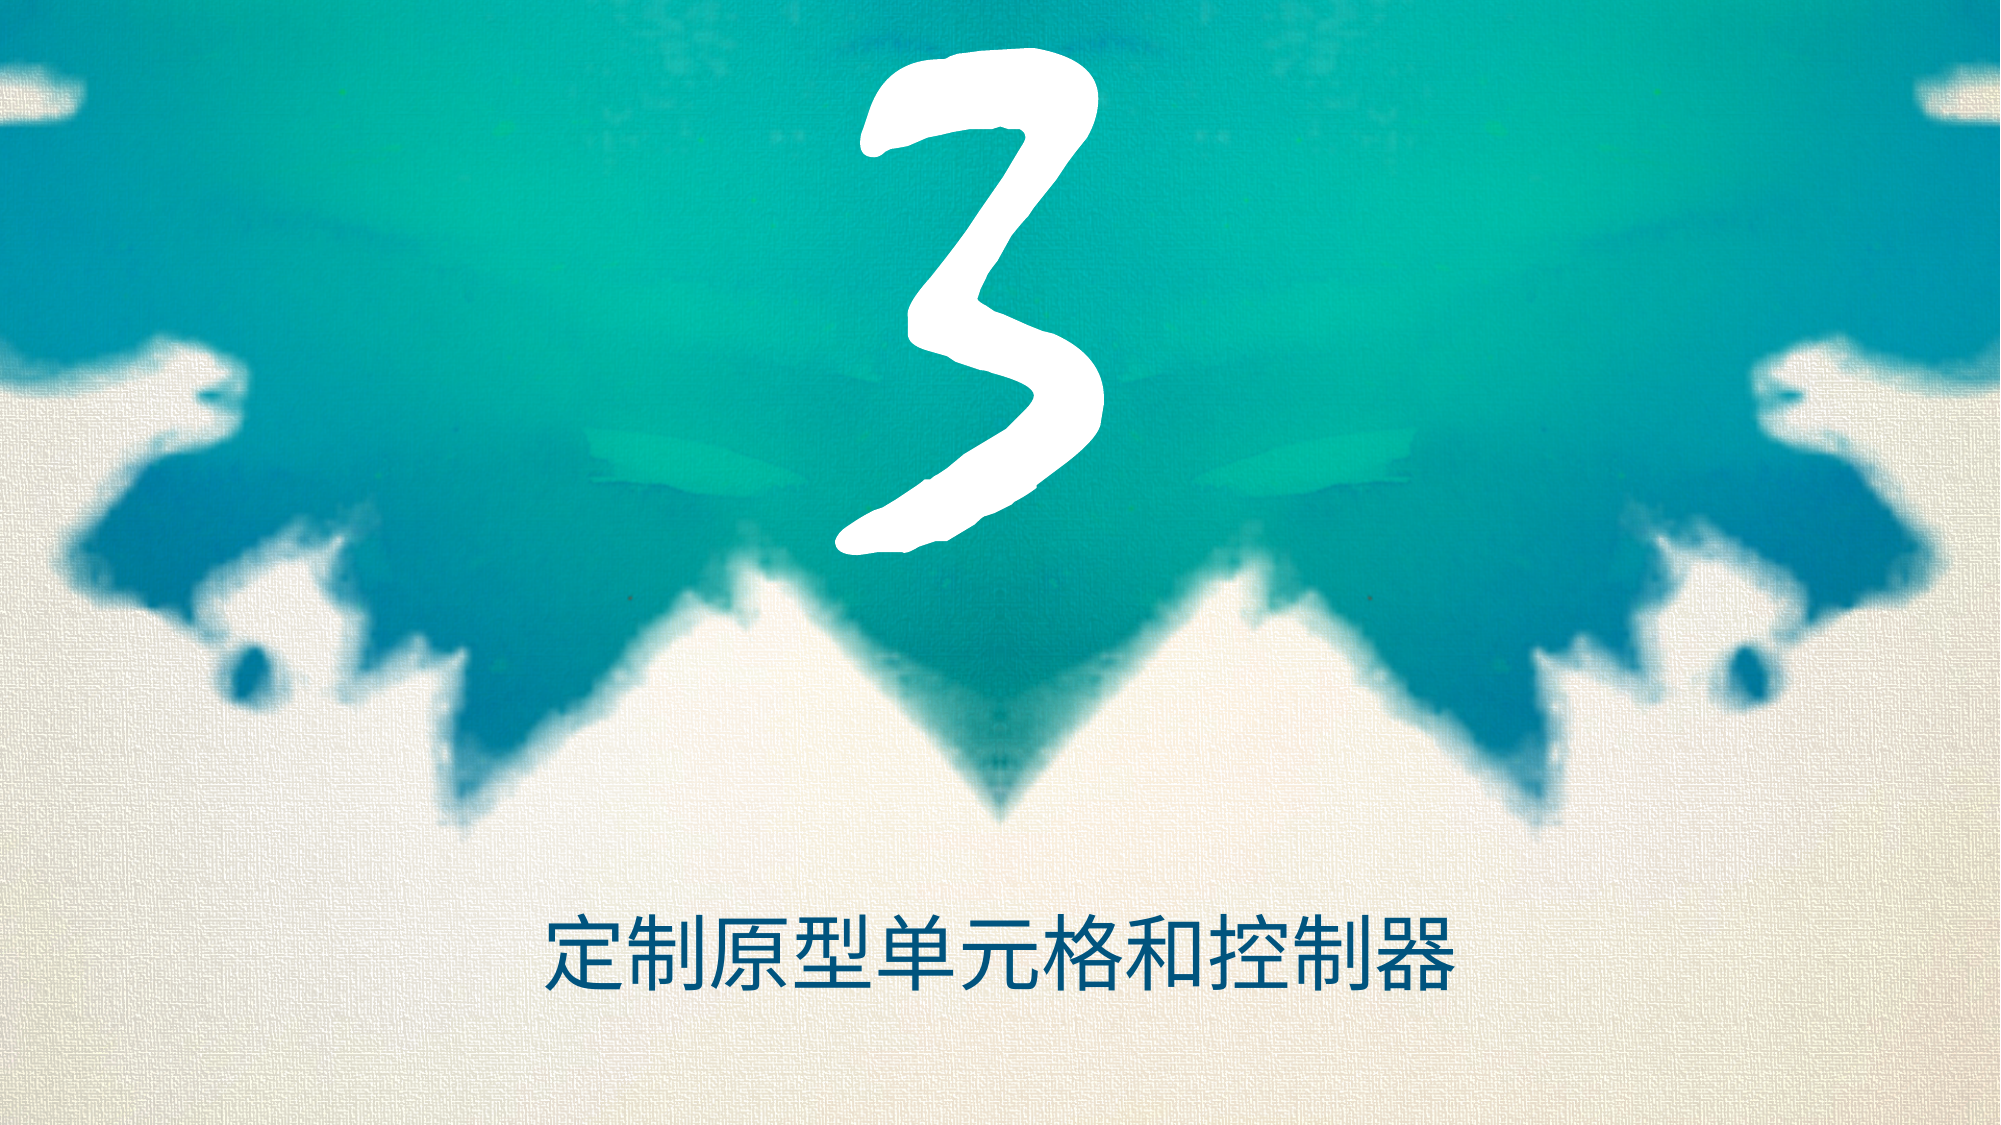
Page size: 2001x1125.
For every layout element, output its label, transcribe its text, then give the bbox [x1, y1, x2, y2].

picture [0, 0, 2000, 1125]
text_box 定制原型单元格和控制器 [358, 924, 1642, 1009]
